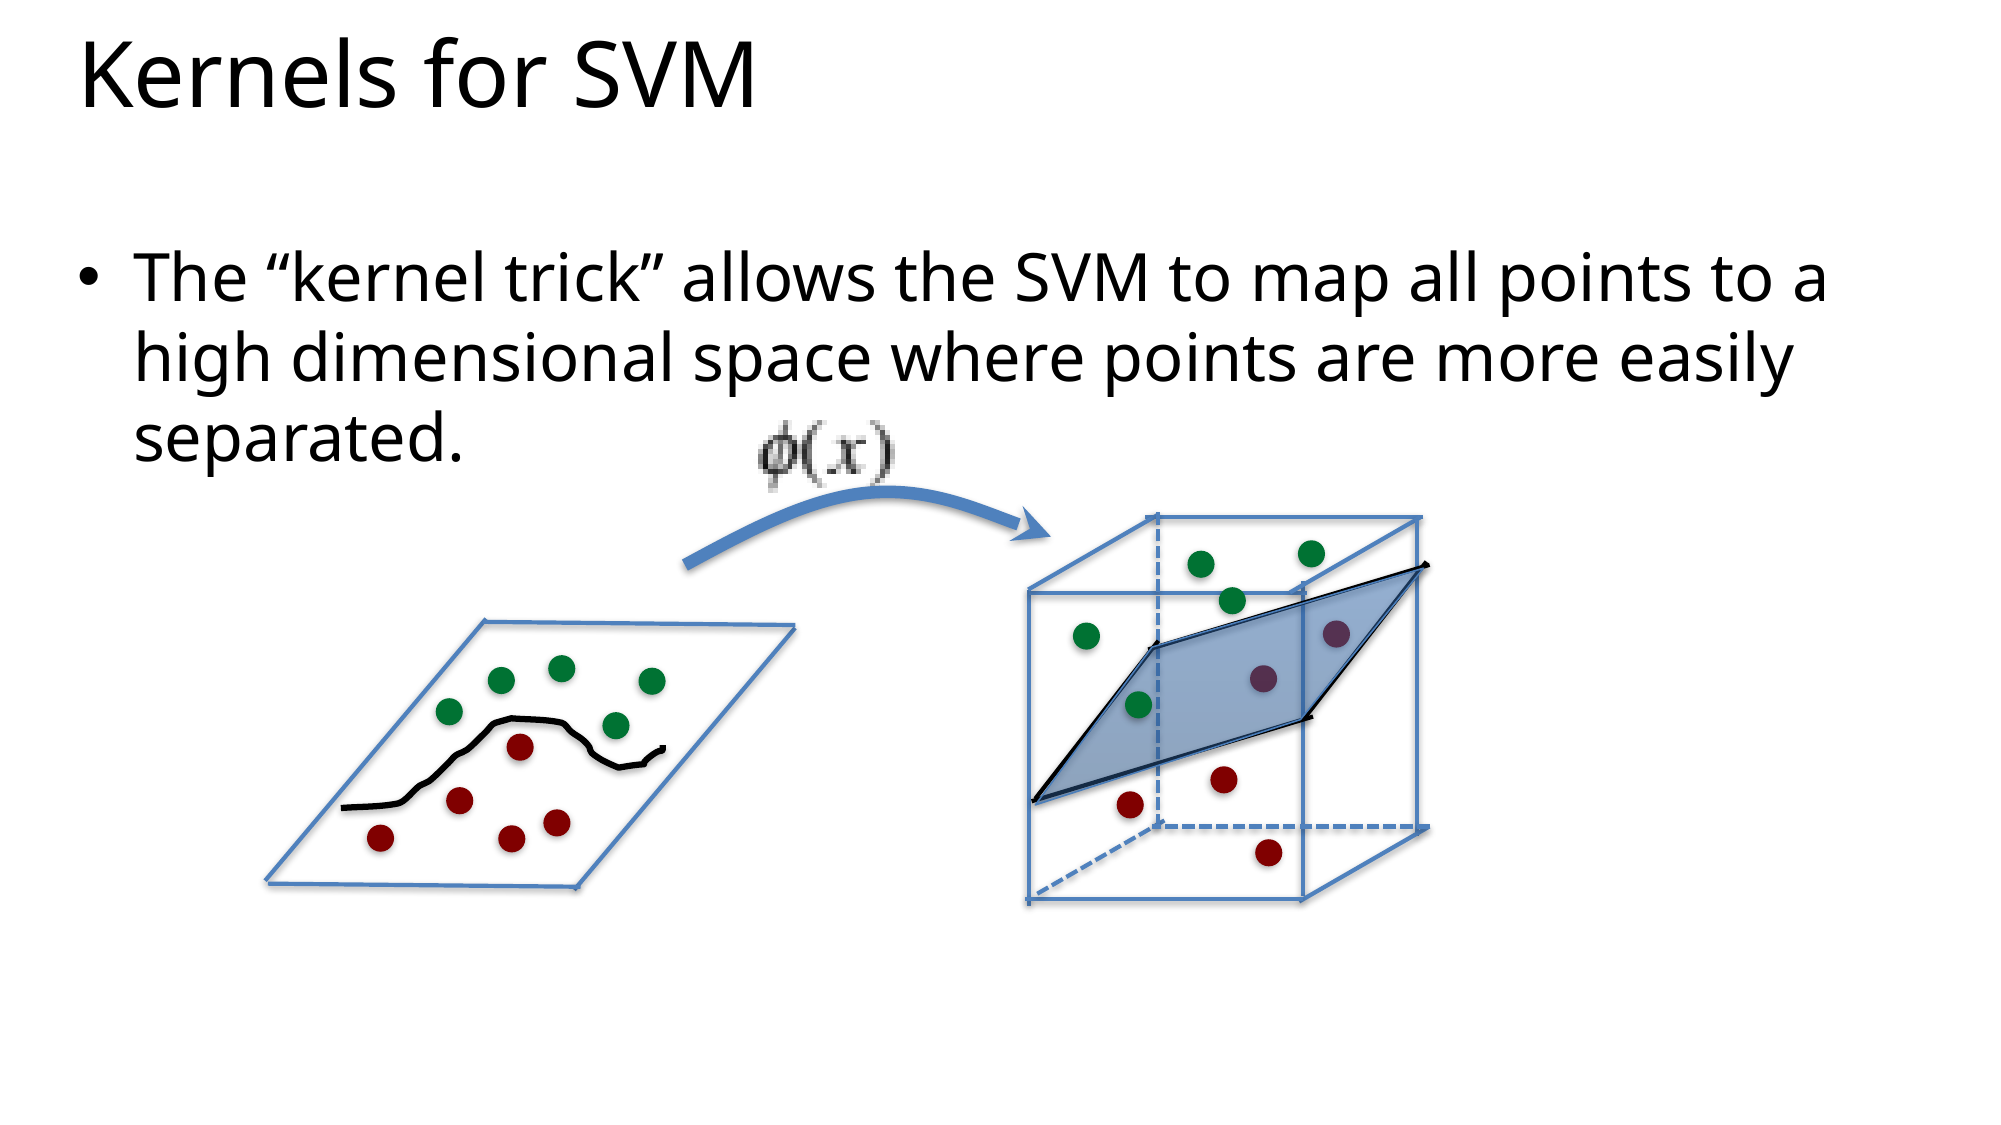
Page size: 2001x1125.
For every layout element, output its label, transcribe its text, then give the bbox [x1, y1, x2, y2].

text_box [1164, 657, 1297, 714]
text_box [1186, 549, 1216, 563]
text_box [547, 654, 568, 684]
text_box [1298, 827, 1430, 902]
text_box [683, 490, 1022, 567]
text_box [482, 621, 796, 626]
text_box [497, 824, 527, 854]
text_box [490, 715, 568, 779]
text_box [1072, 621, 1101, 639]
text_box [1035, 640, 1159, 714]
title Kernels for SVM [62, 29, 1953, 205]
text_box [542, 808, 568, 838]
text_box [1303, 656, 1427, 720]
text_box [1147, 564, 1430, 650]
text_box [1033, 820, 1165, 896]
text_box [1254, 838, 1284, 868]
text_box [505, 732, 535, 762]
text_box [1289, 517, 1421, 563]
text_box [1027, 514, 1157, 590]
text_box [264, 618, 487, 881]
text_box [573, 632, 796, 891]
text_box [267, 883, 581, 887]
list The “kernel trick” allows the SVM to map all points to a high dimensional space where points are more easily separated. [62, 227, 1953, 1096]
text_box [490, 666, 516, 695]
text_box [749, 411, 896, 503]
text_box [1116, 810, 1144, 818]
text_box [1031, 716, 1314, 802]
